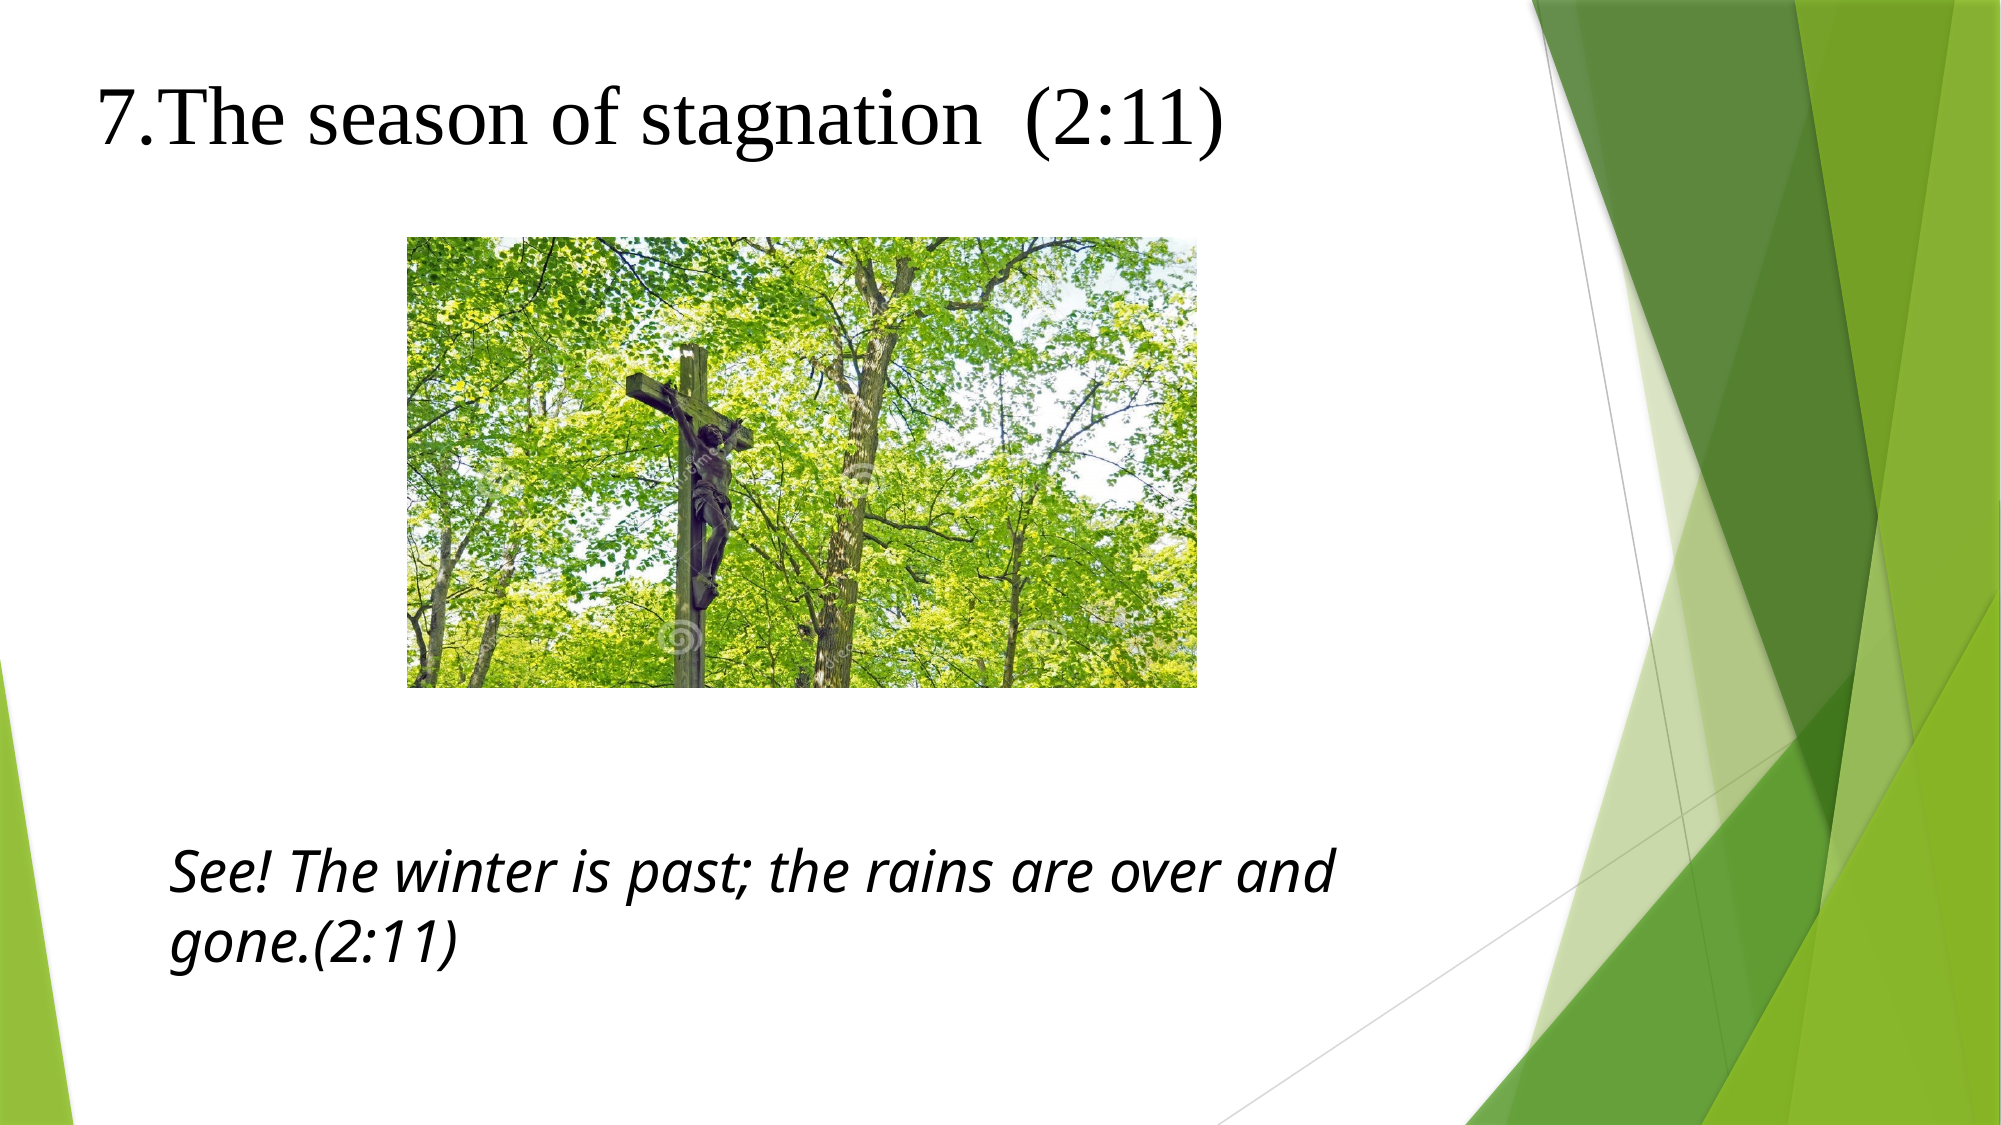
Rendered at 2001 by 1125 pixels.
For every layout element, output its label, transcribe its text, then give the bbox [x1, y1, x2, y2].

picture [406, 237, 1198, 689]
title 7.The season of stagnation (2:11) [80, 53, 1491, 271]
text_box See! The winter is past; the rains are over and gone.(2:11) [154, 827, 1428, 982]
